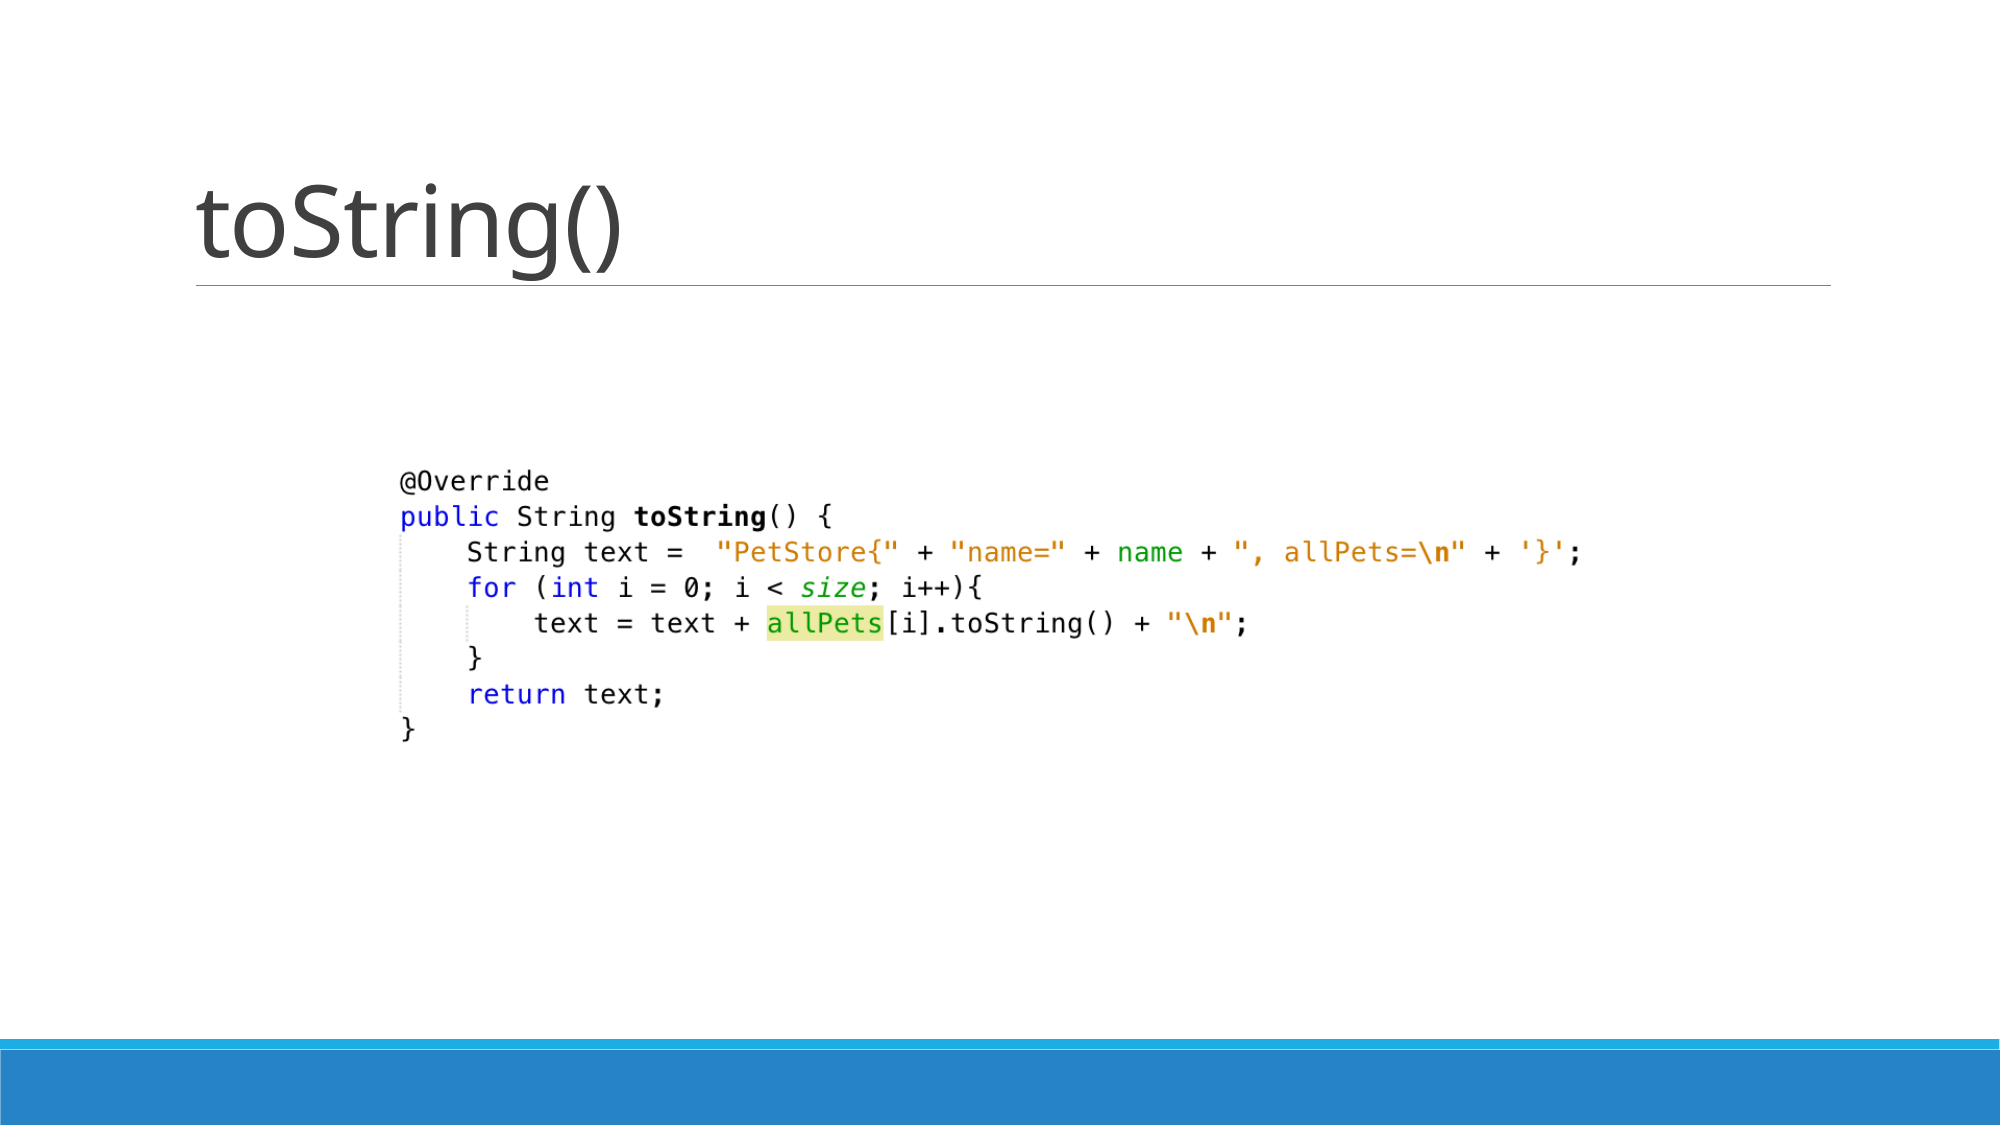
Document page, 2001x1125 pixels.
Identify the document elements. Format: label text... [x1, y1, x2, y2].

title toString() [180, 47, 1830, 285]
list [377, 458, 1632, 808]
